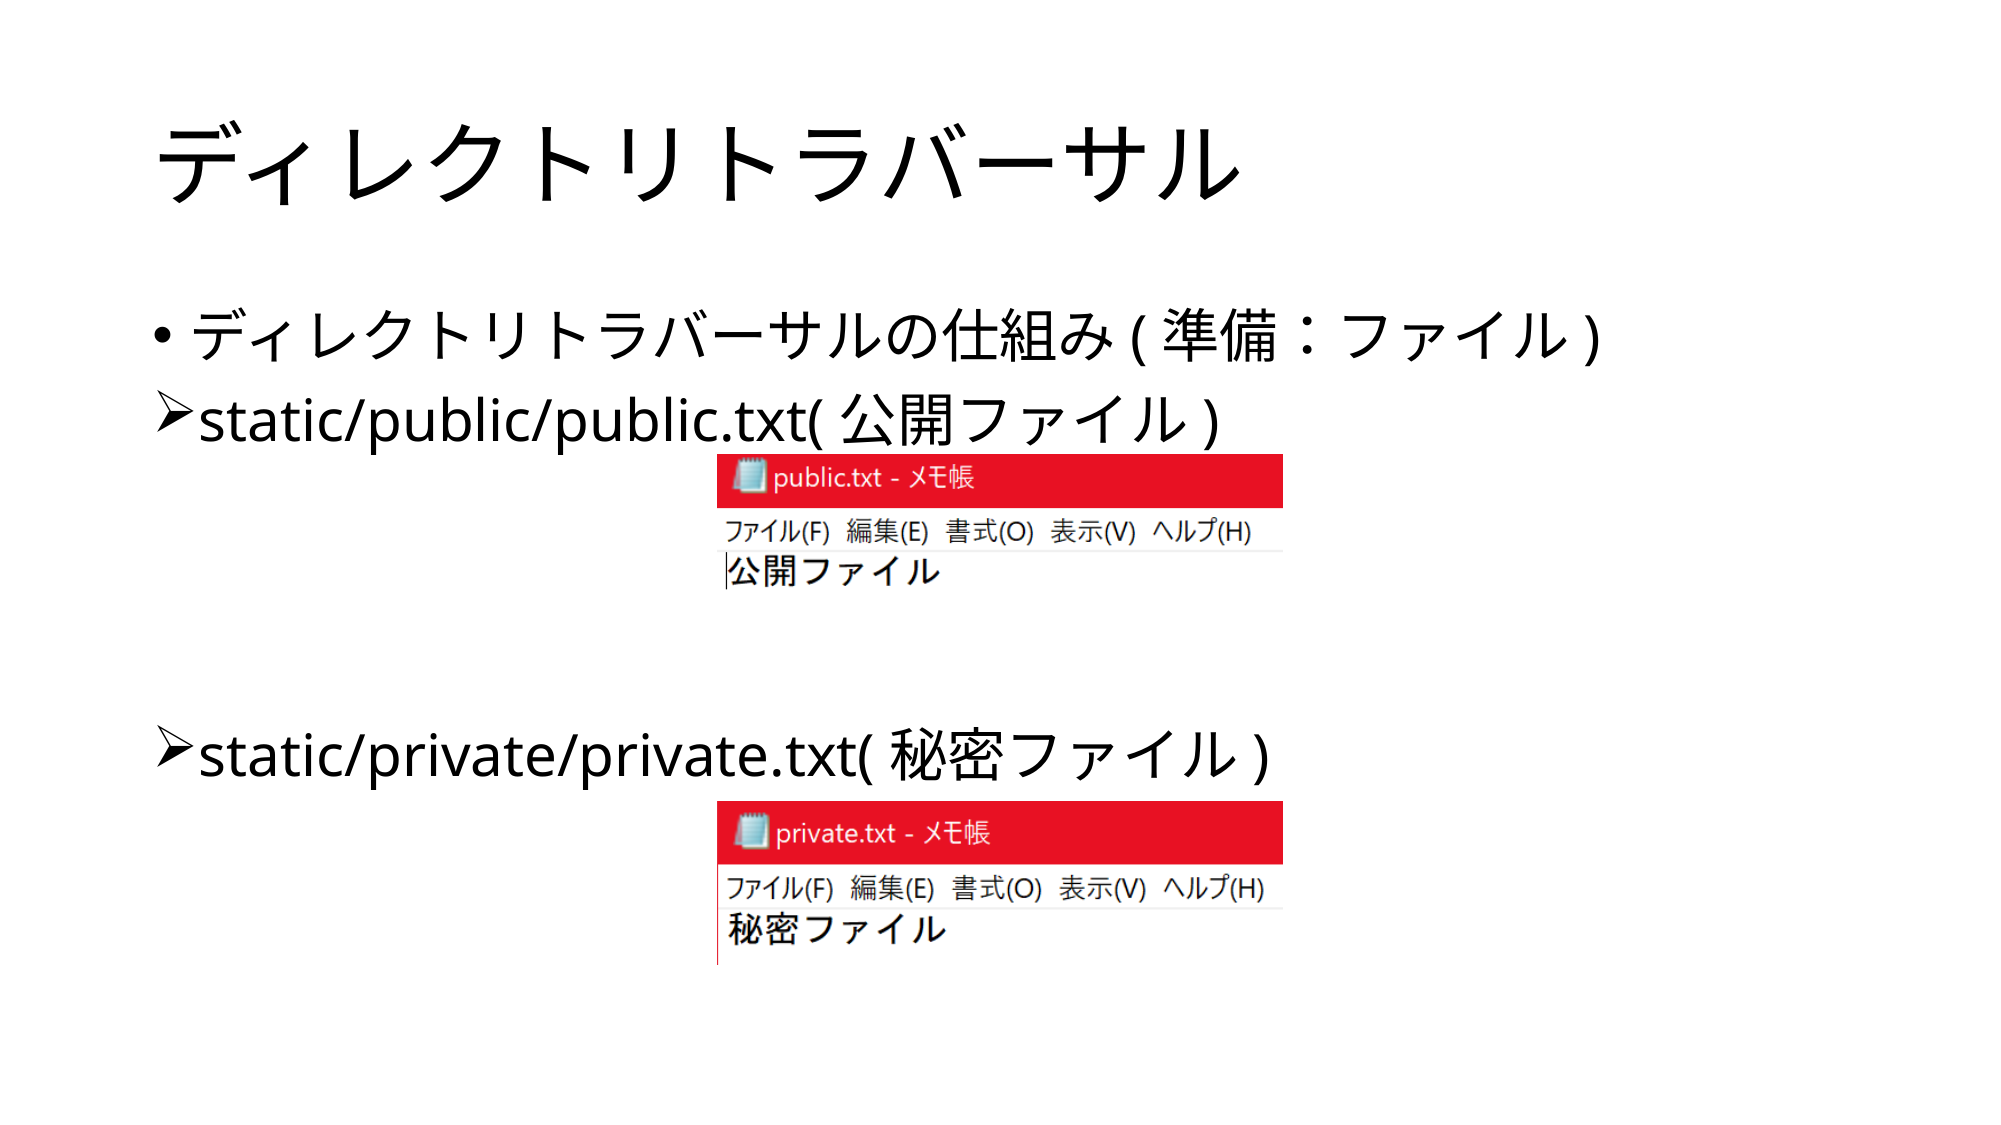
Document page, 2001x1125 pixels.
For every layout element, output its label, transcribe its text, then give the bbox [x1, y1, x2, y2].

title ディレクトリトラバーサル [137, 59, 1863, 278]
picture [717, 801, 1283, 965]
picture [717, 454, 1283, 630]
list ディレクトリトラバーサルの仕組み(準備：ファイル) static/public/public.txt(公開ファイル) static/private/private.txt(秘密ファイル) [137, 299, 1863, 1014]
